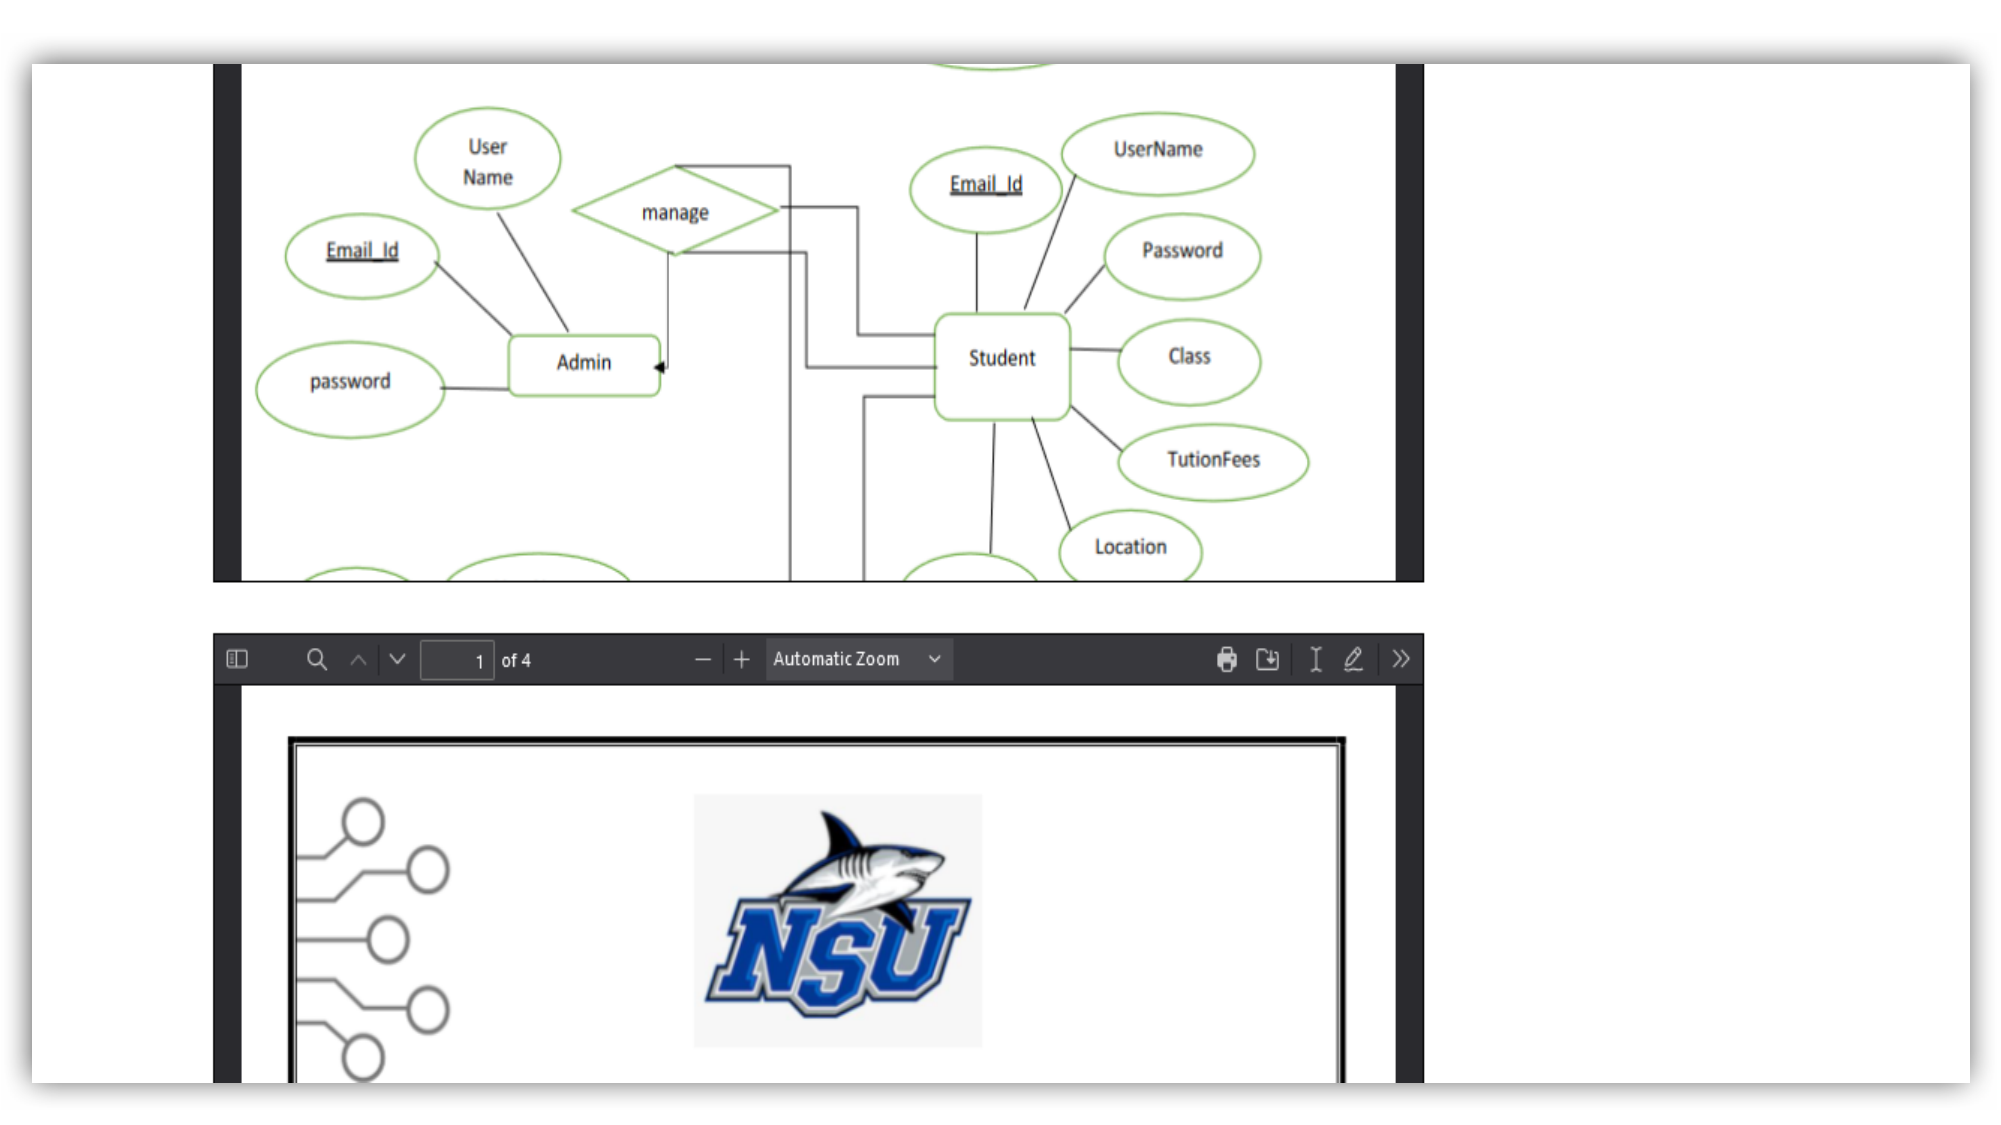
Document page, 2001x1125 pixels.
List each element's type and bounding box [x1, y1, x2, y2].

picture [32, 64, 1970, 1083]
